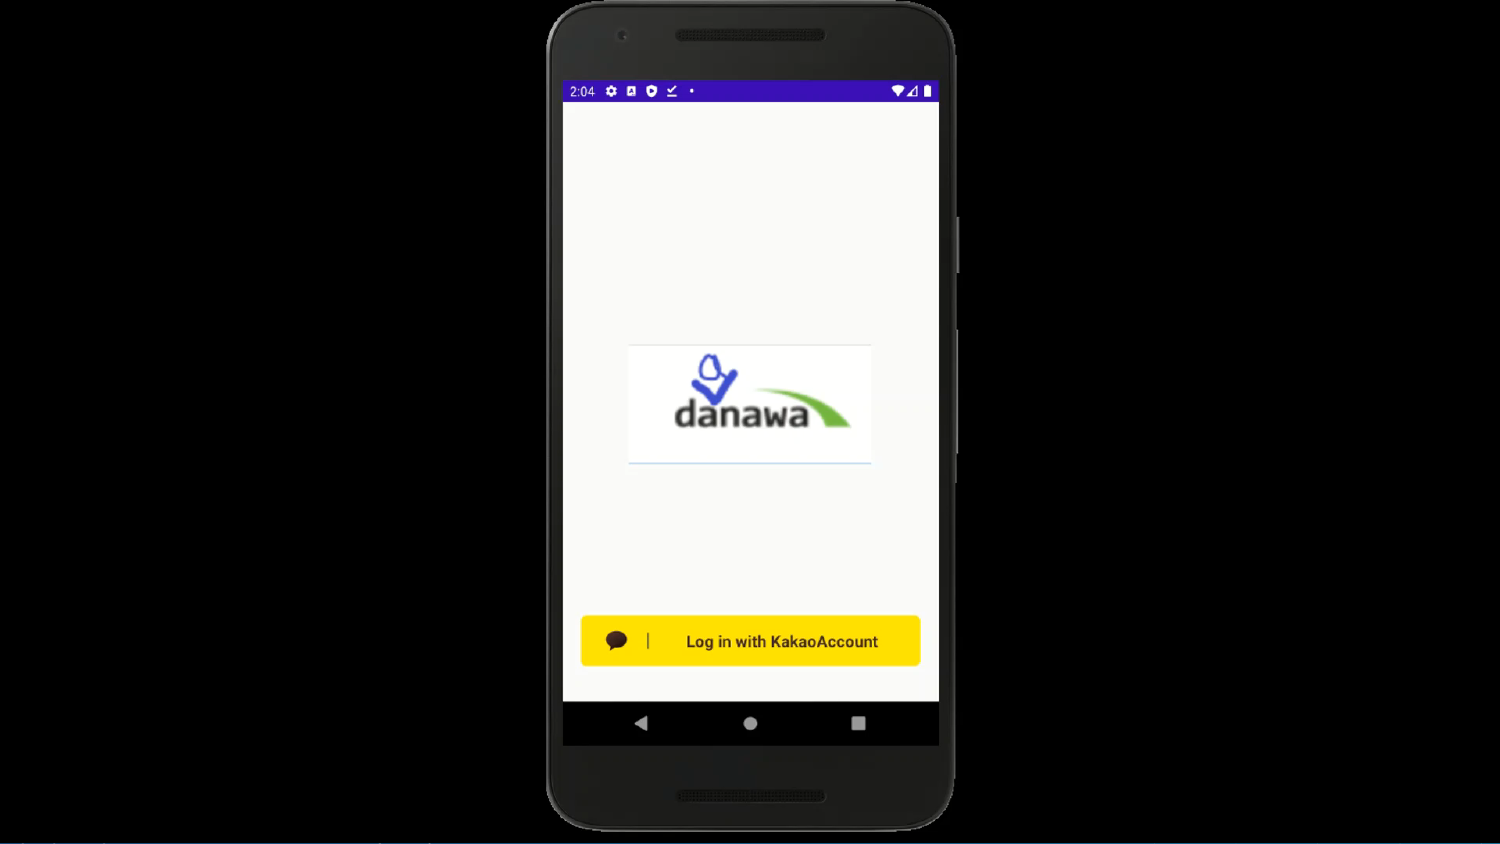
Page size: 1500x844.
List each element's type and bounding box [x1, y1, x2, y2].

text_box [0, 0, 1500, 844]
